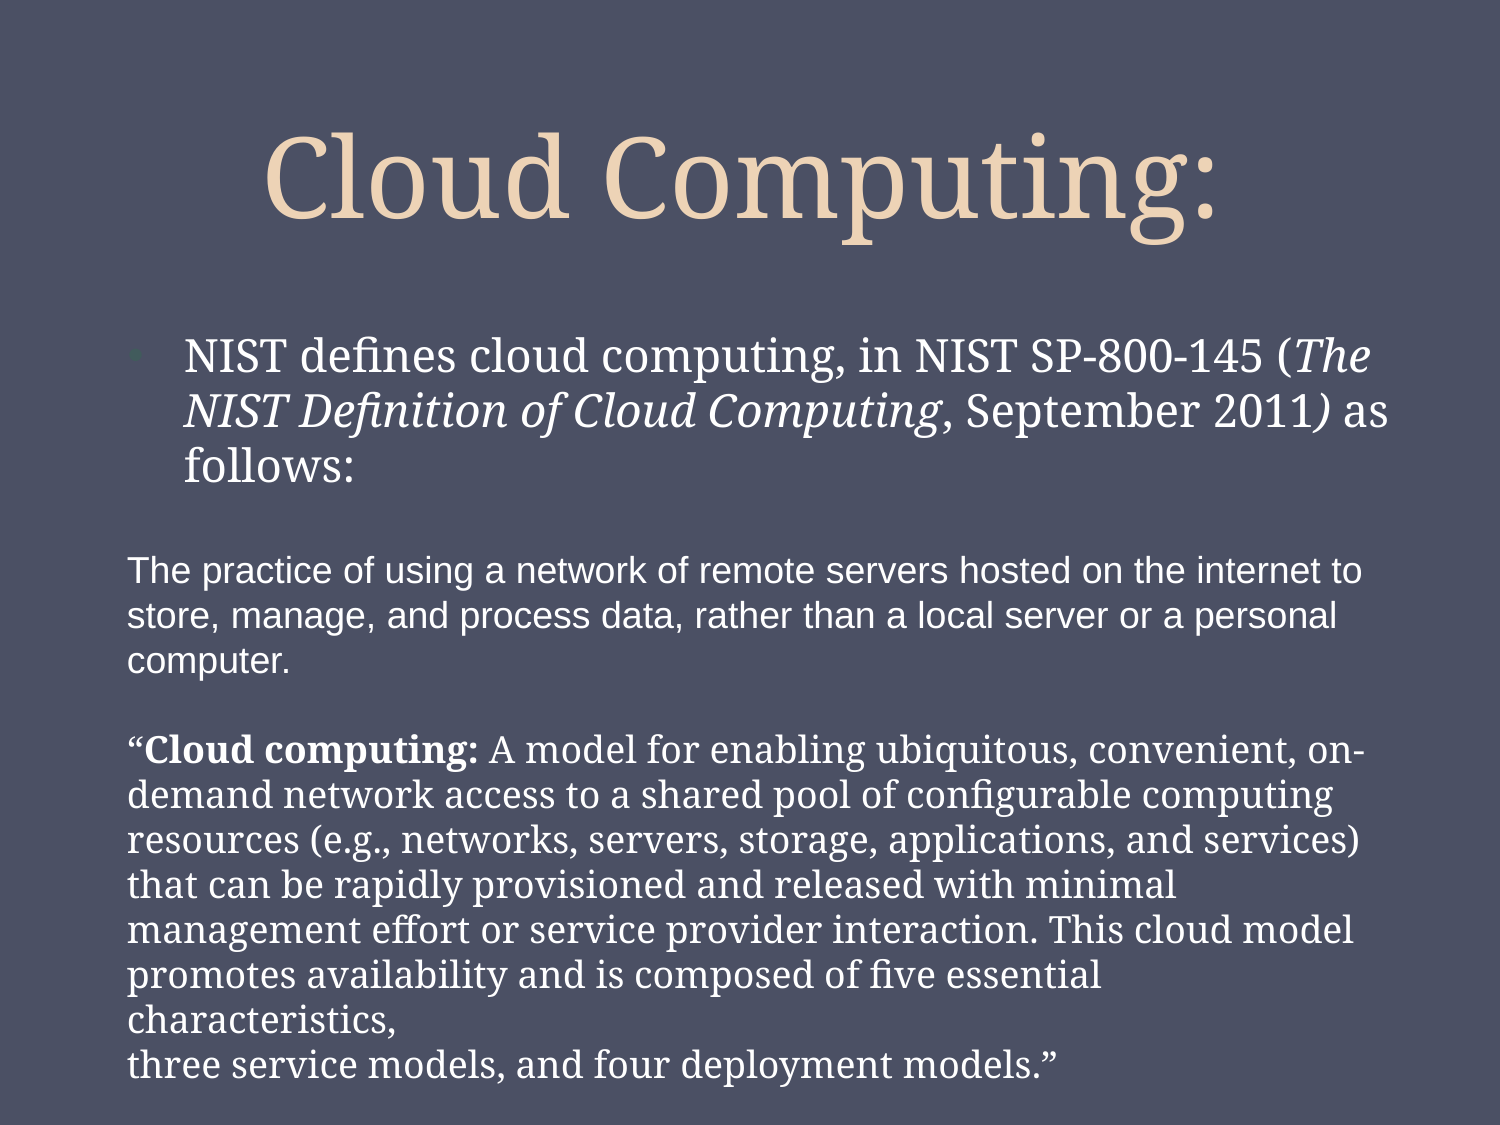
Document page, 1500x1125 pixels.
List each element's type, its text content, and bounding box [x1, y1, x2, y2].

title Cloud Computing: [67, 24, 1417, 250]
list NIST defines cloud computing, in NIST SP-800-145 (The NIST Definition of Cloud Computing, September 2011) as follows: [112, 319, 1417, 995]
text_box The practice of using a network of remote servers hosted on the internet to store, manage, and process data, rather than a local server or a personal computer. “Cloud computing: A model for enabling ubiquitous, convenient, on-demand network access to a shared pool of configurable computing resources (e.g., networks, servers, storage, applications, and services) that can be rapidly provisioned and released with minimal management effort or service provider interaction. This cloud model promotes availability and is composed of five essential characteristics, three service models, and four deployment models.” [112, 538, 1387, 1125]
